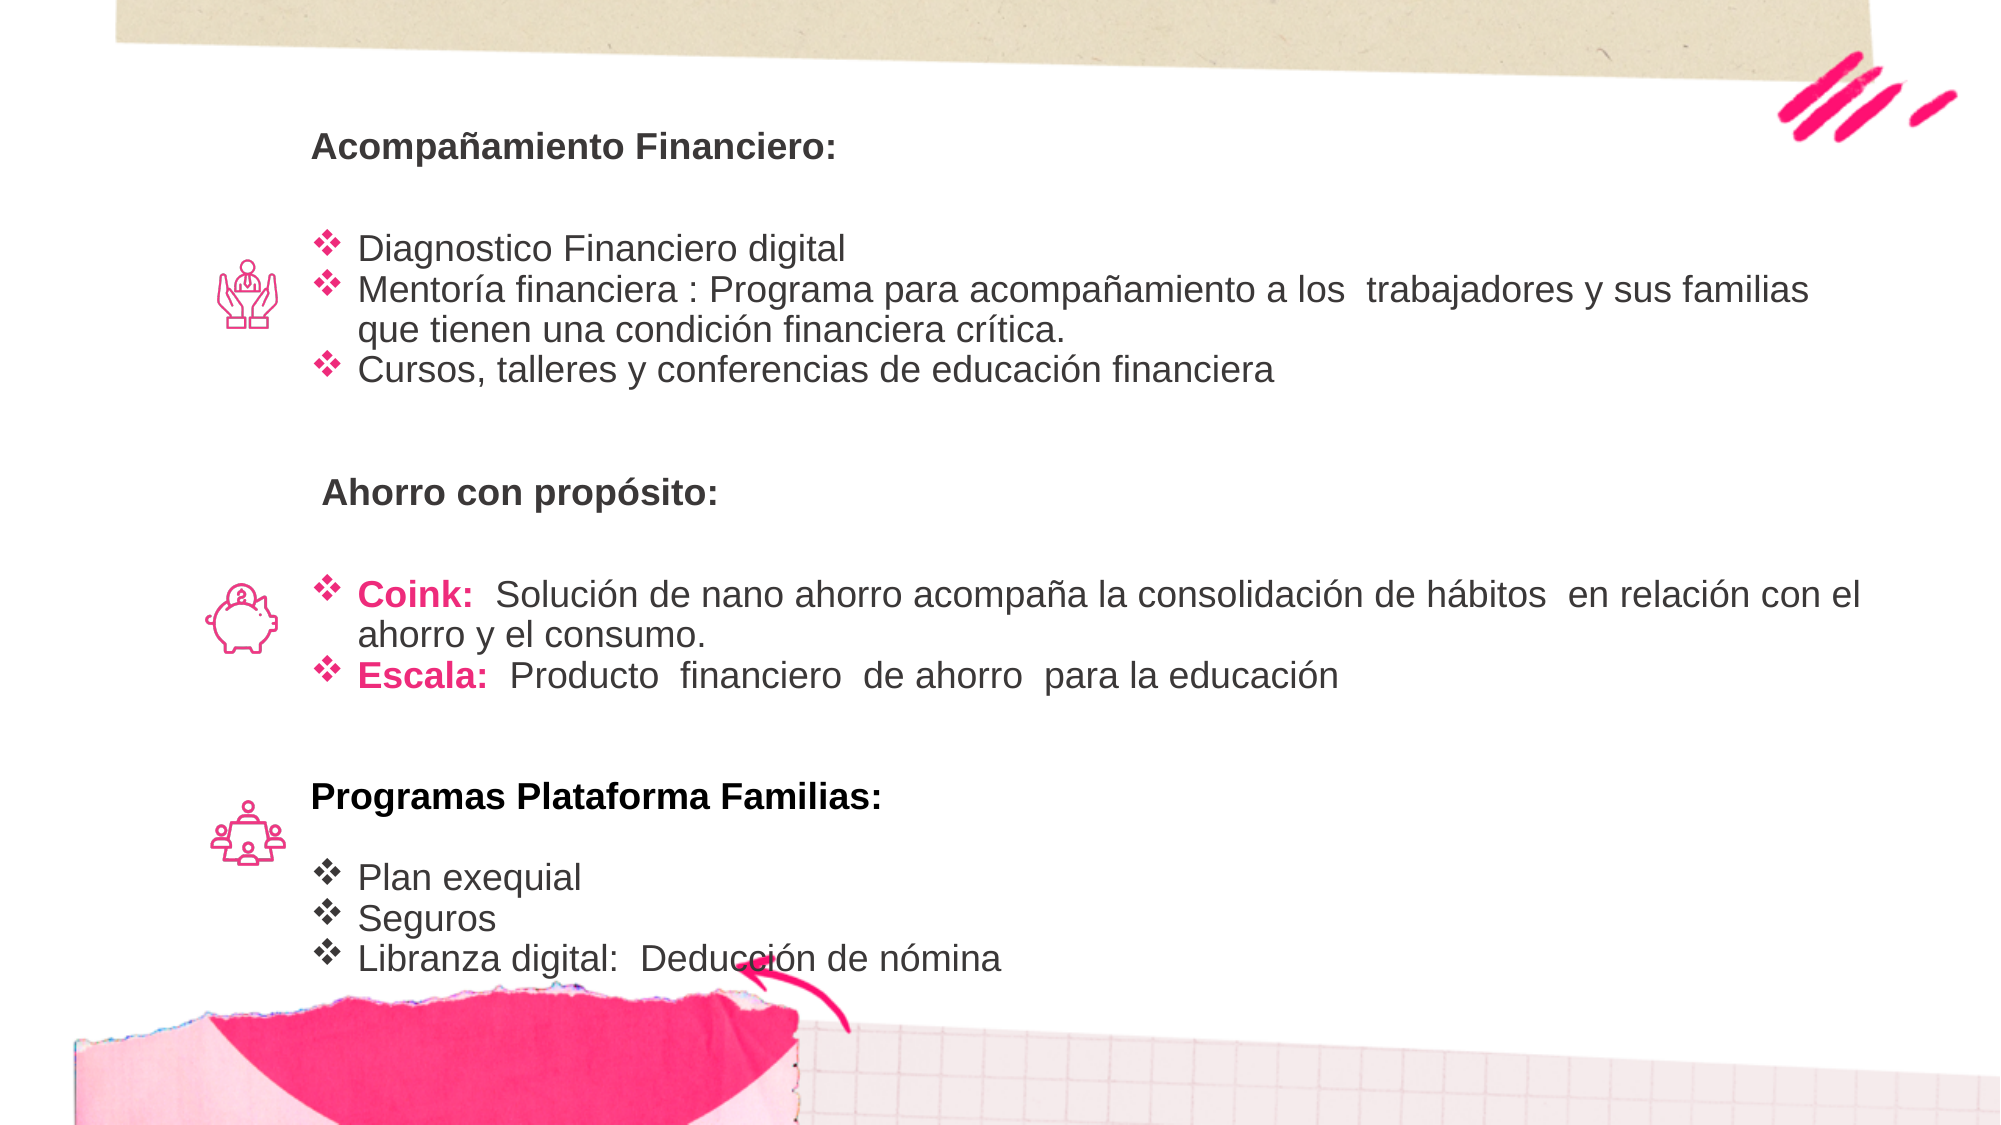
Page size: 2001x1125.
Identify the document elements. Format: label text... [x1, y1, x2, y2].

picture [0, 0, 2000, 1125]
list Acompañamiento Financiero: Diagnostico Financiero digital Mentoría financiera : Programa para acompañamiento a los trabajadores y sus familias que tienen una condición financiera crítica. Cursos, talleres y conferencias de educación financiera Ahorro con propósito: Coink: Solución de nano ahorro acompaña la consolidación de hábitos en relación con el ahorro y el consumo. Escala: Producto financiero de ahorro para la educación Programas Plataforma Familias: Plan exequial Seguros Libranza digital: Deducción de nómina [295, 120, 1897, 900]
